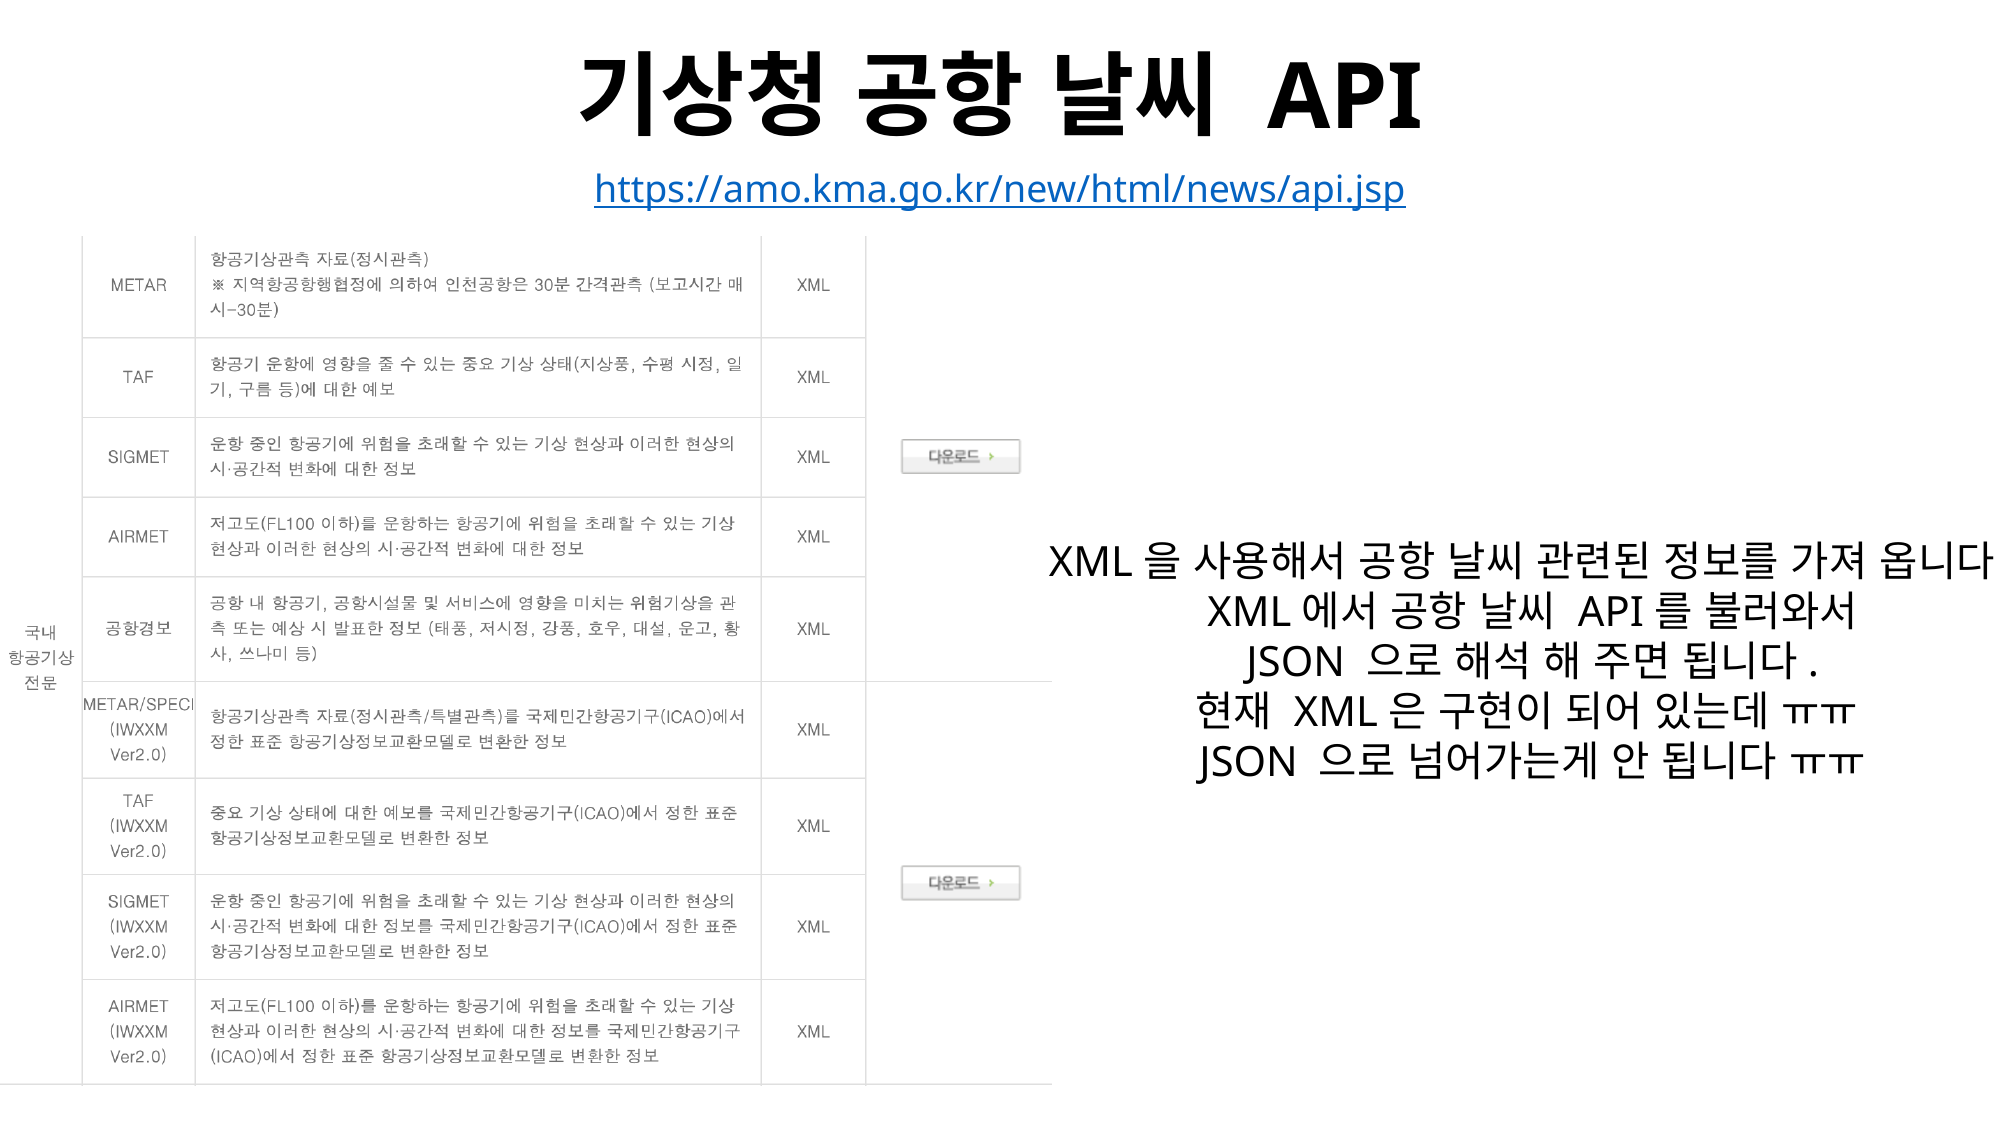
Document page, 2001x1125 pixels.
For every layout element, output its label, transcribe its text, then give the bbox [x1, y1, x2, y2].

text_box https://amo.kma.go.kr/new/html/news/api.jsp [579, 157, 1421, 224]
title 기상청 공항 날씨 API [137, 39, 1863, 158]
picture [0, 236, 1052, 1086]
text_box XML을 사용해서 공항 날씨 관련된 정보를 가져 옵니다. XML에서 공항 날씨 API를 불러와서 JSON 으로 해석 해 주면 됩니다. 현재 XML은 구현이 되어 있는데 ㅠㅠ JSON 으로 넘어가는게 안 됩니다 ㅠㅠ [1052, 527, 2000, 792]
